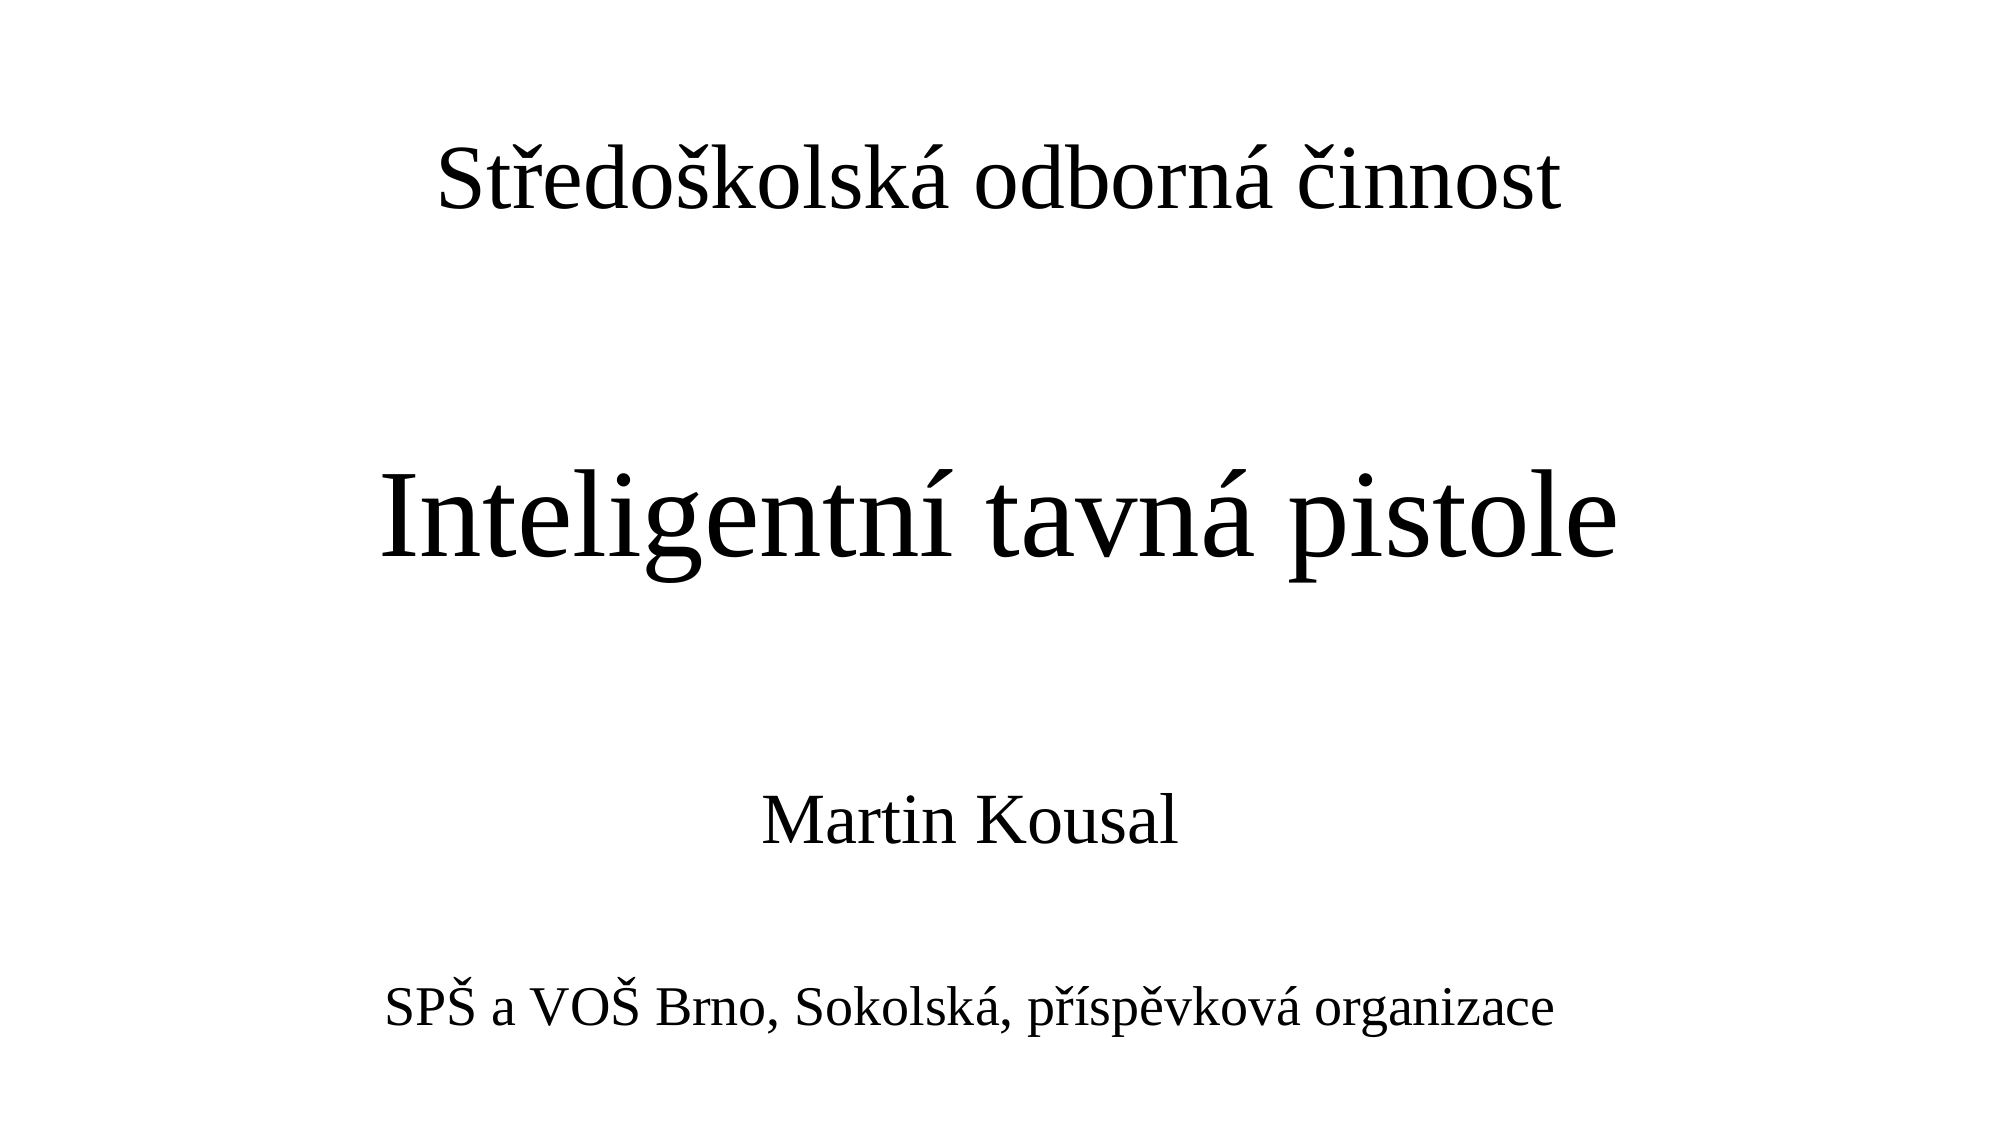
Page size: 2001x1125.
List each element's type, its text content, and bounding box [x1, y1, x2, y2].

subtitle Martin Kousal SPŠ a VOŠ Brno, Sokolská, příspěvková organizace [220, 774, 1721, 1046]
title Inteligentní tavná pistole [249, 349, 1750, 741]
text_box Středoškolská odborná činnost [295, 110, 1705, 235]
